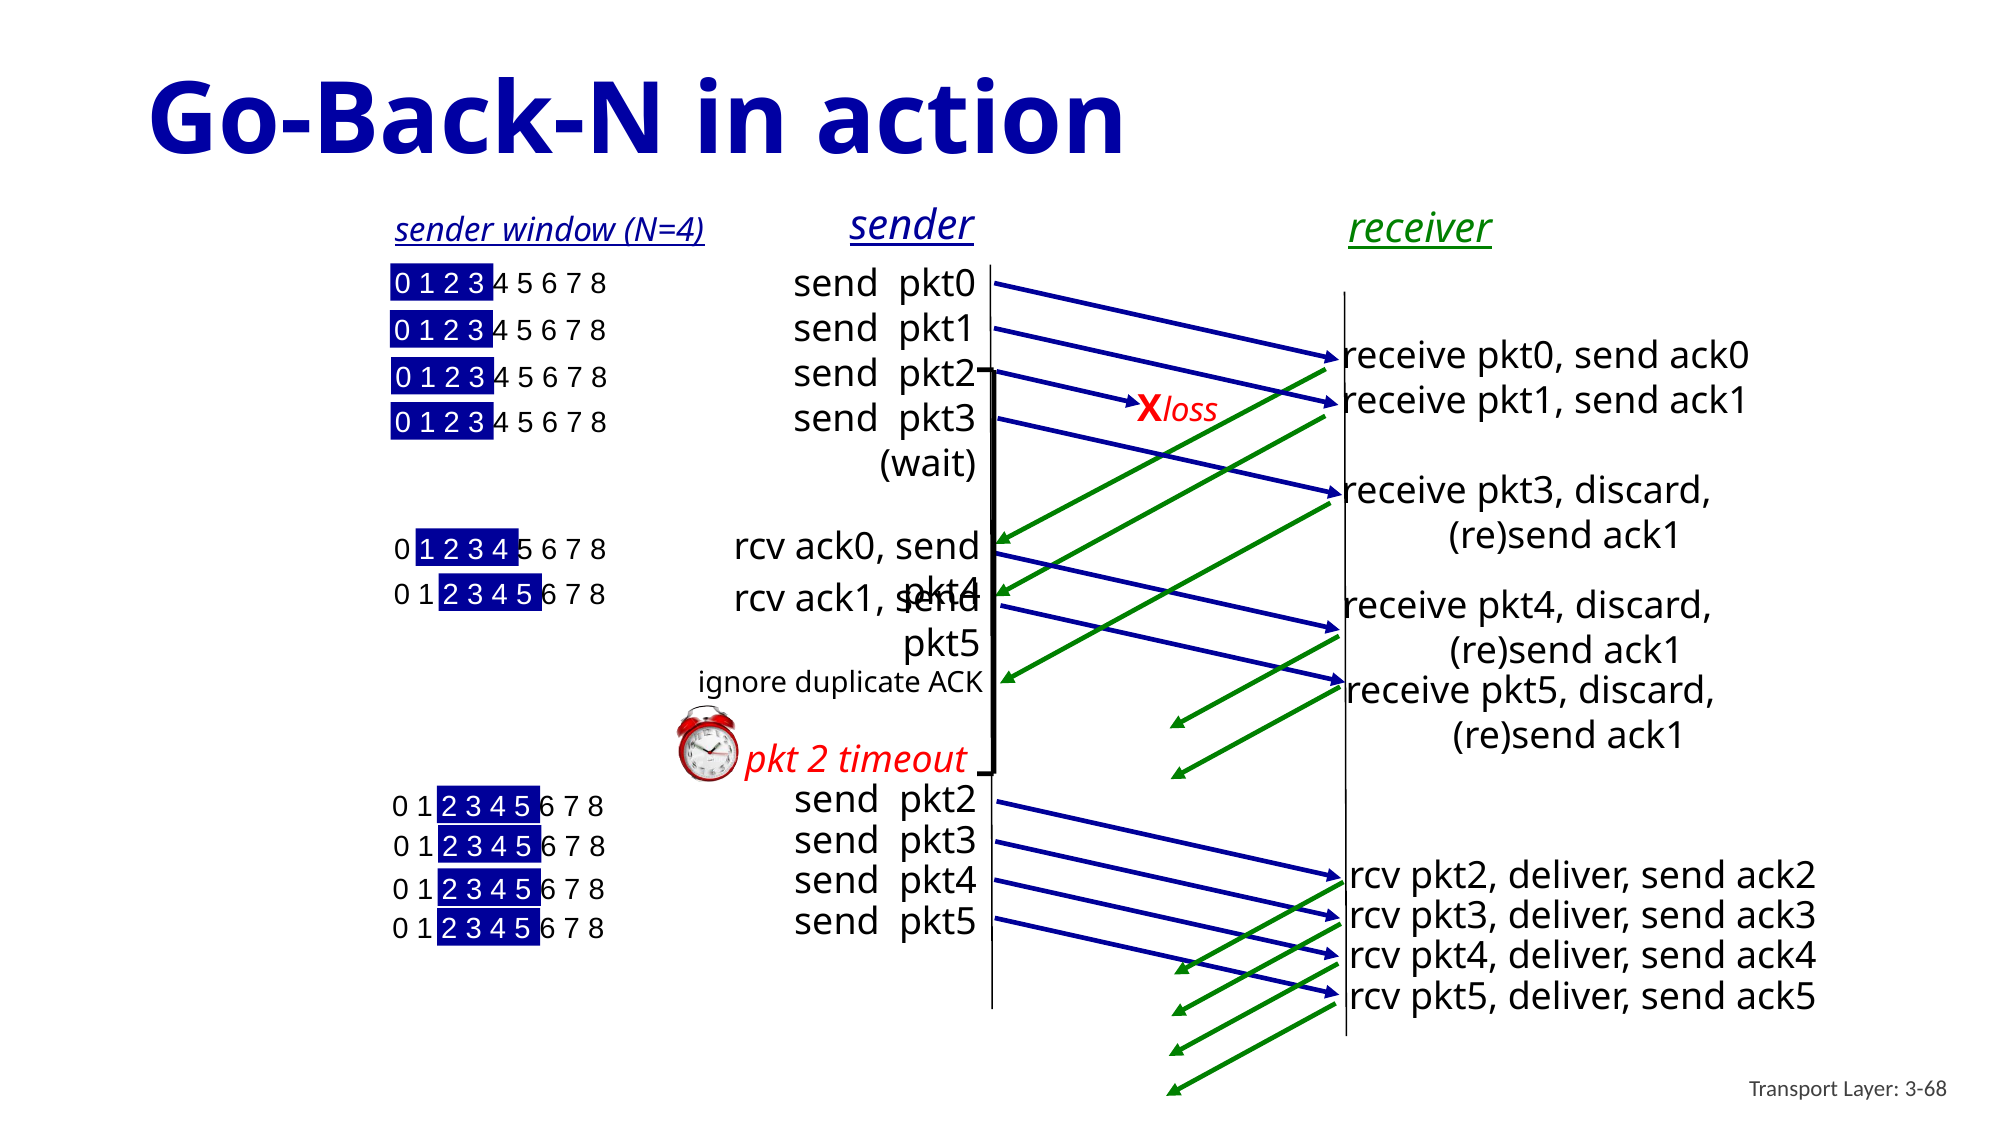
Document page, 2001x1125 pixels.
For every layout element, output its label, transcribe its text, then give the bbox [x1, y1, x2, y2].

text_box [380, 514, 996, 566]
text_box receive pkt5, discard, (re)send ack1 [1340, 659, 1741, 764]
text_box sender [834, 190, 989, 256]
text_box [997, 495, 1088, 544]
text_box [997, 566, 1051, 597]
slide_number Transport Layer: 3-68 [1512, 1056, 1963, 1117]
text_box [993, 282, 1343, 495]
text_box receive pkt0, send ack0 receive pkt1, send ack1 receive pkt3, discard, (re)send ack1 [1326, 323, 1765, 564]
text_box sender window (N=4) [379, 200, 720, 256]
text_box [669, 369, 994, 514]
text_box send pkt0 send pkt1 send pkt2 send pkt3 (wait) [778, 251, 992, 369]
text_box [1169, 635, 1340, 780]
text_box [380, 257, 630, 447]
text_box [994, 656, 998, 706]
text_box rcv pkt2, deliver, send ack2 rcv pkt3, deliver, send ack3 rcv pkt4, deliver, send ack4 rcv pkt5, deliver, send ack5 [1342, 848, 1832, 1025]
text_box send pkt2 send pkt3 send pkt4 send pkt5 [779, 787, 992, 950]
text_box receiver [1333, 193, 1507, 259]
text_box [1166, 881, 1344, 1096]
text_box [378, 779, 628, 953]
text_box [379, 566, 996, 627]
text_box receive pkt4, discard, (re)send ack1 [1327, 573, 1738, 659]
text_box [999, 502, 1331, 684]
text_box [994, 801, 1342, 995]
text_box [669, 627, 994, 787]
title Go-Back-N in action [131, 47, 1952, 195]
